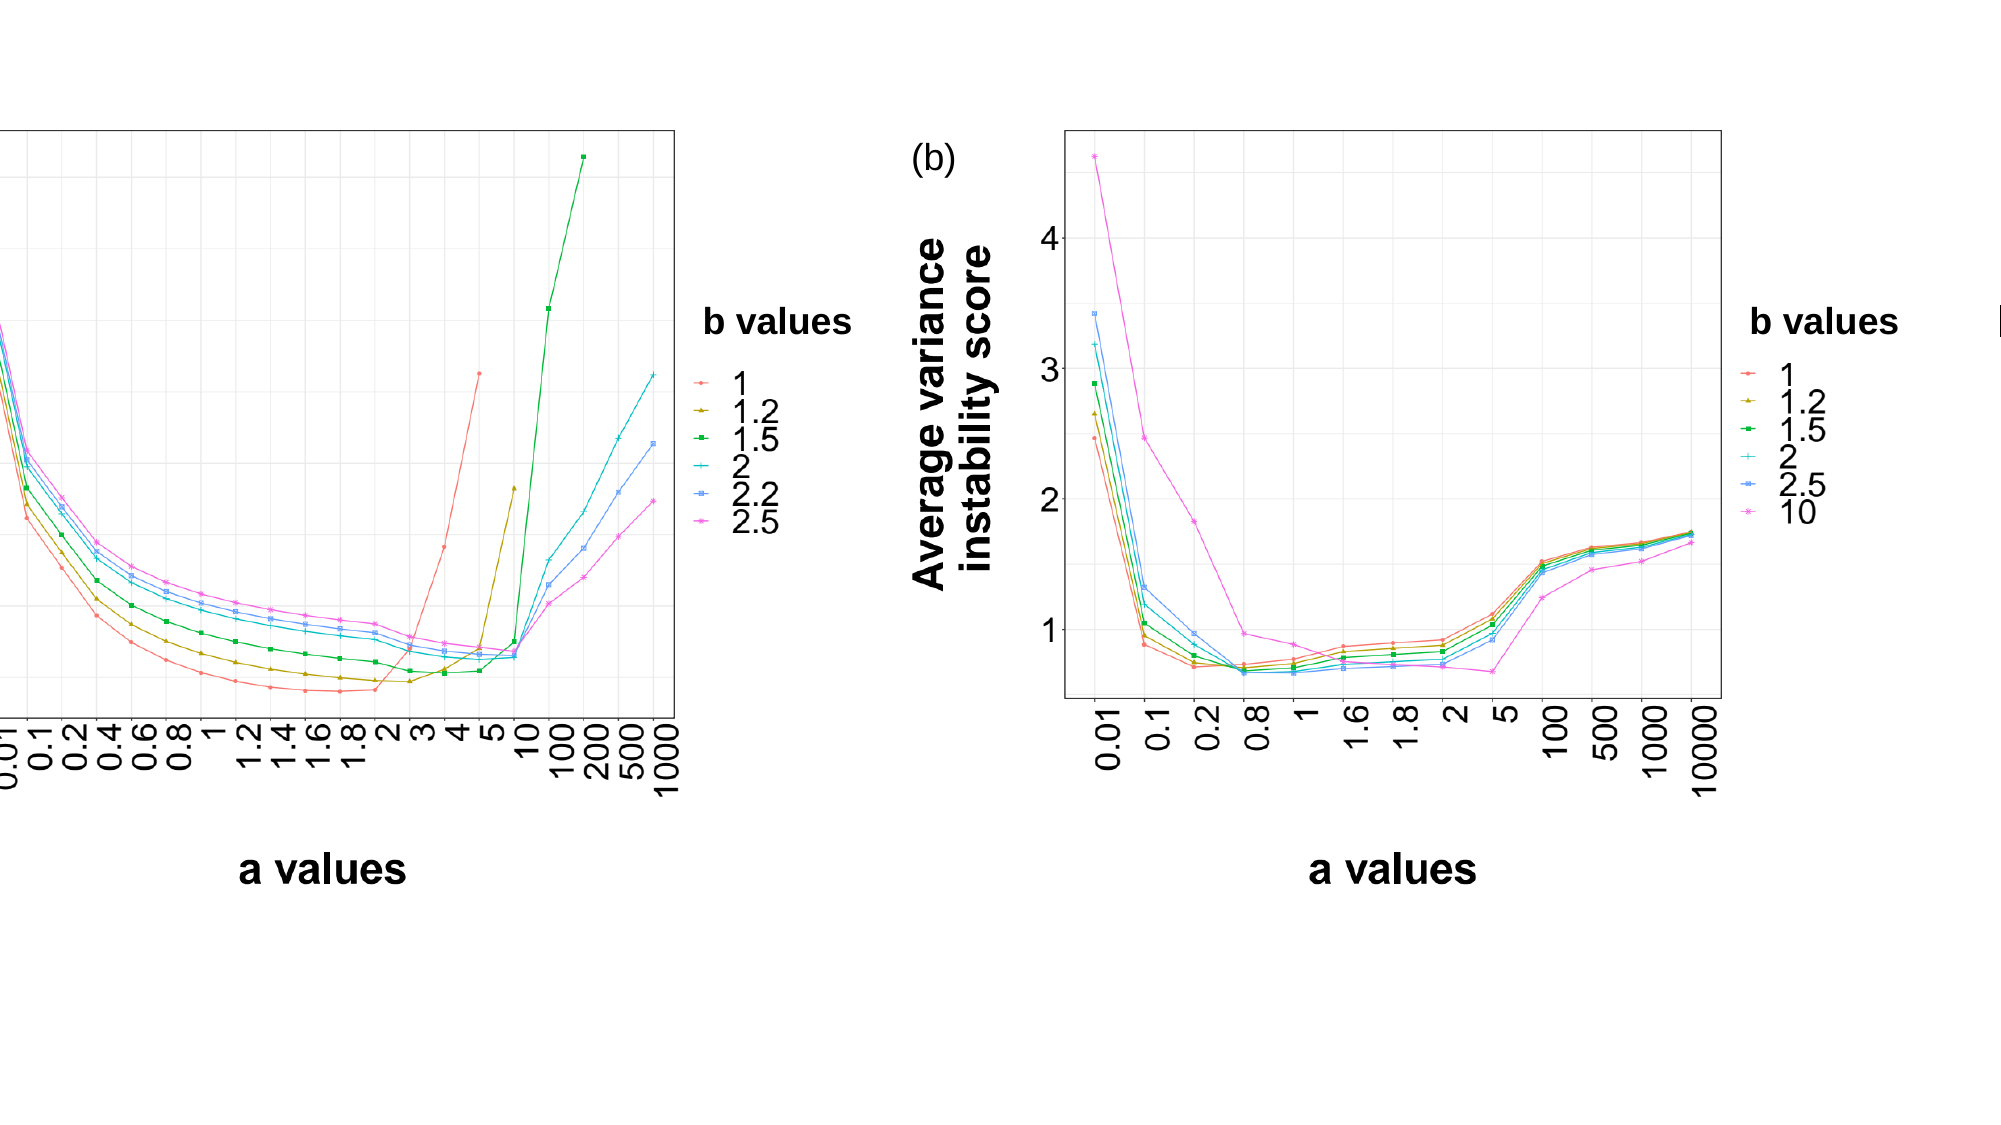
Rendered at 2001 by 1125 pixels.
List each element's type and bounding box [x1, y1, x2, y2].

text_box [0, 125, 2000, 887]
